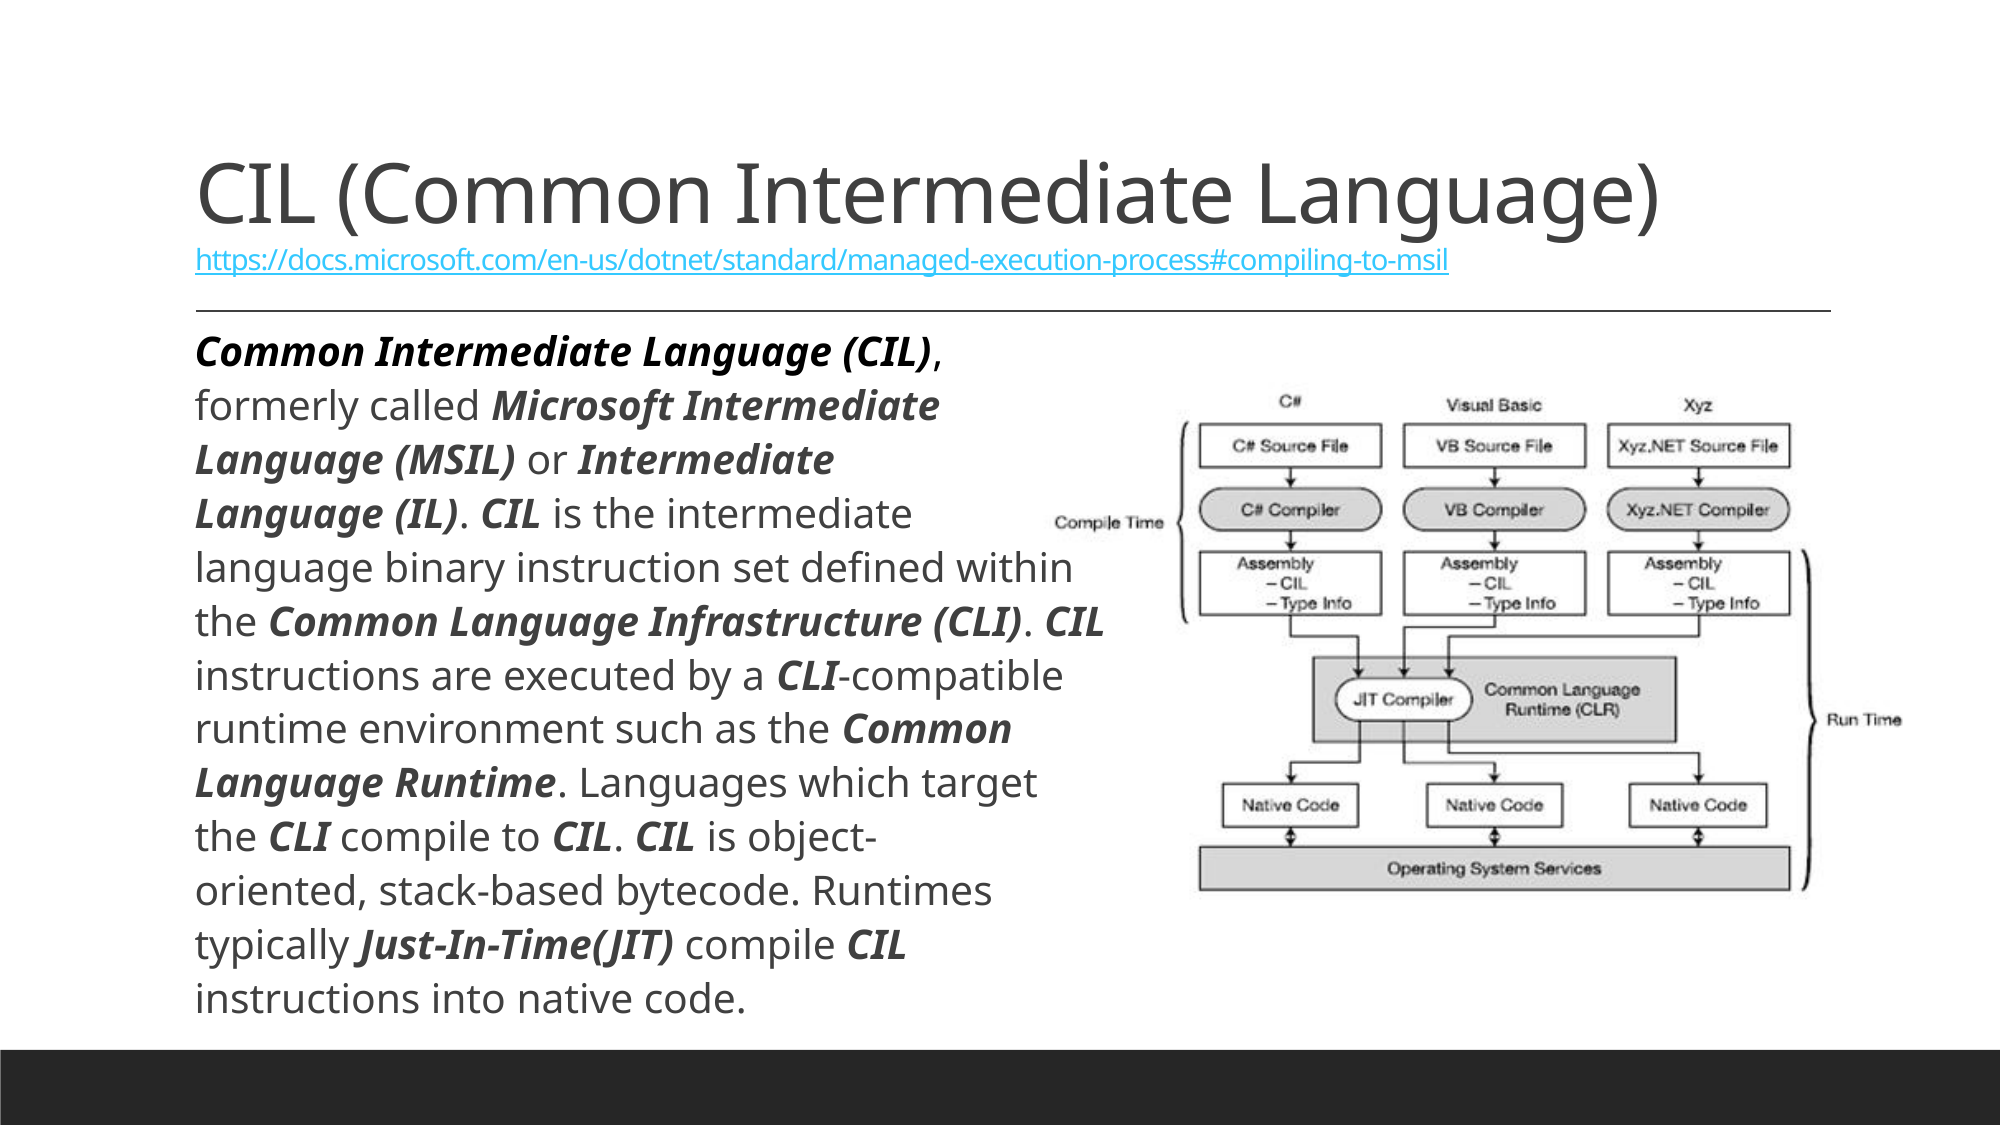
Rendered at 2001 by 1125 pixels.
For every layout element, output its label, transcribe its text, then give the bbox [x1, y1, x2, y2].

list Common Intermediate Language (CIL), formerly called Microsoft Intermediate Language (MSIL) or Intermediate Language (IL). CIL is the intermediate language binary instruction set defined within the Common Language Infrastructure (CLI). CIL instructions are executed by a CLI-compatible runtime environment such as the Common Language Runtime. Languages which target the CLI compile to CIL. CIL is object-oriented, stack-based bytecode. Runtimes typically Just-In-Time(JIT) compile CIL instructions into native code. [180, 311, 1107, 1031]
title CIL (Common Intermediate Language) https://docs.microsoft.com/en-us/dotnet/standard/managed-execution-process#compiling-to-msil [180, 47, 1830, 285]
picture [1004, 370, 1983, 909]
